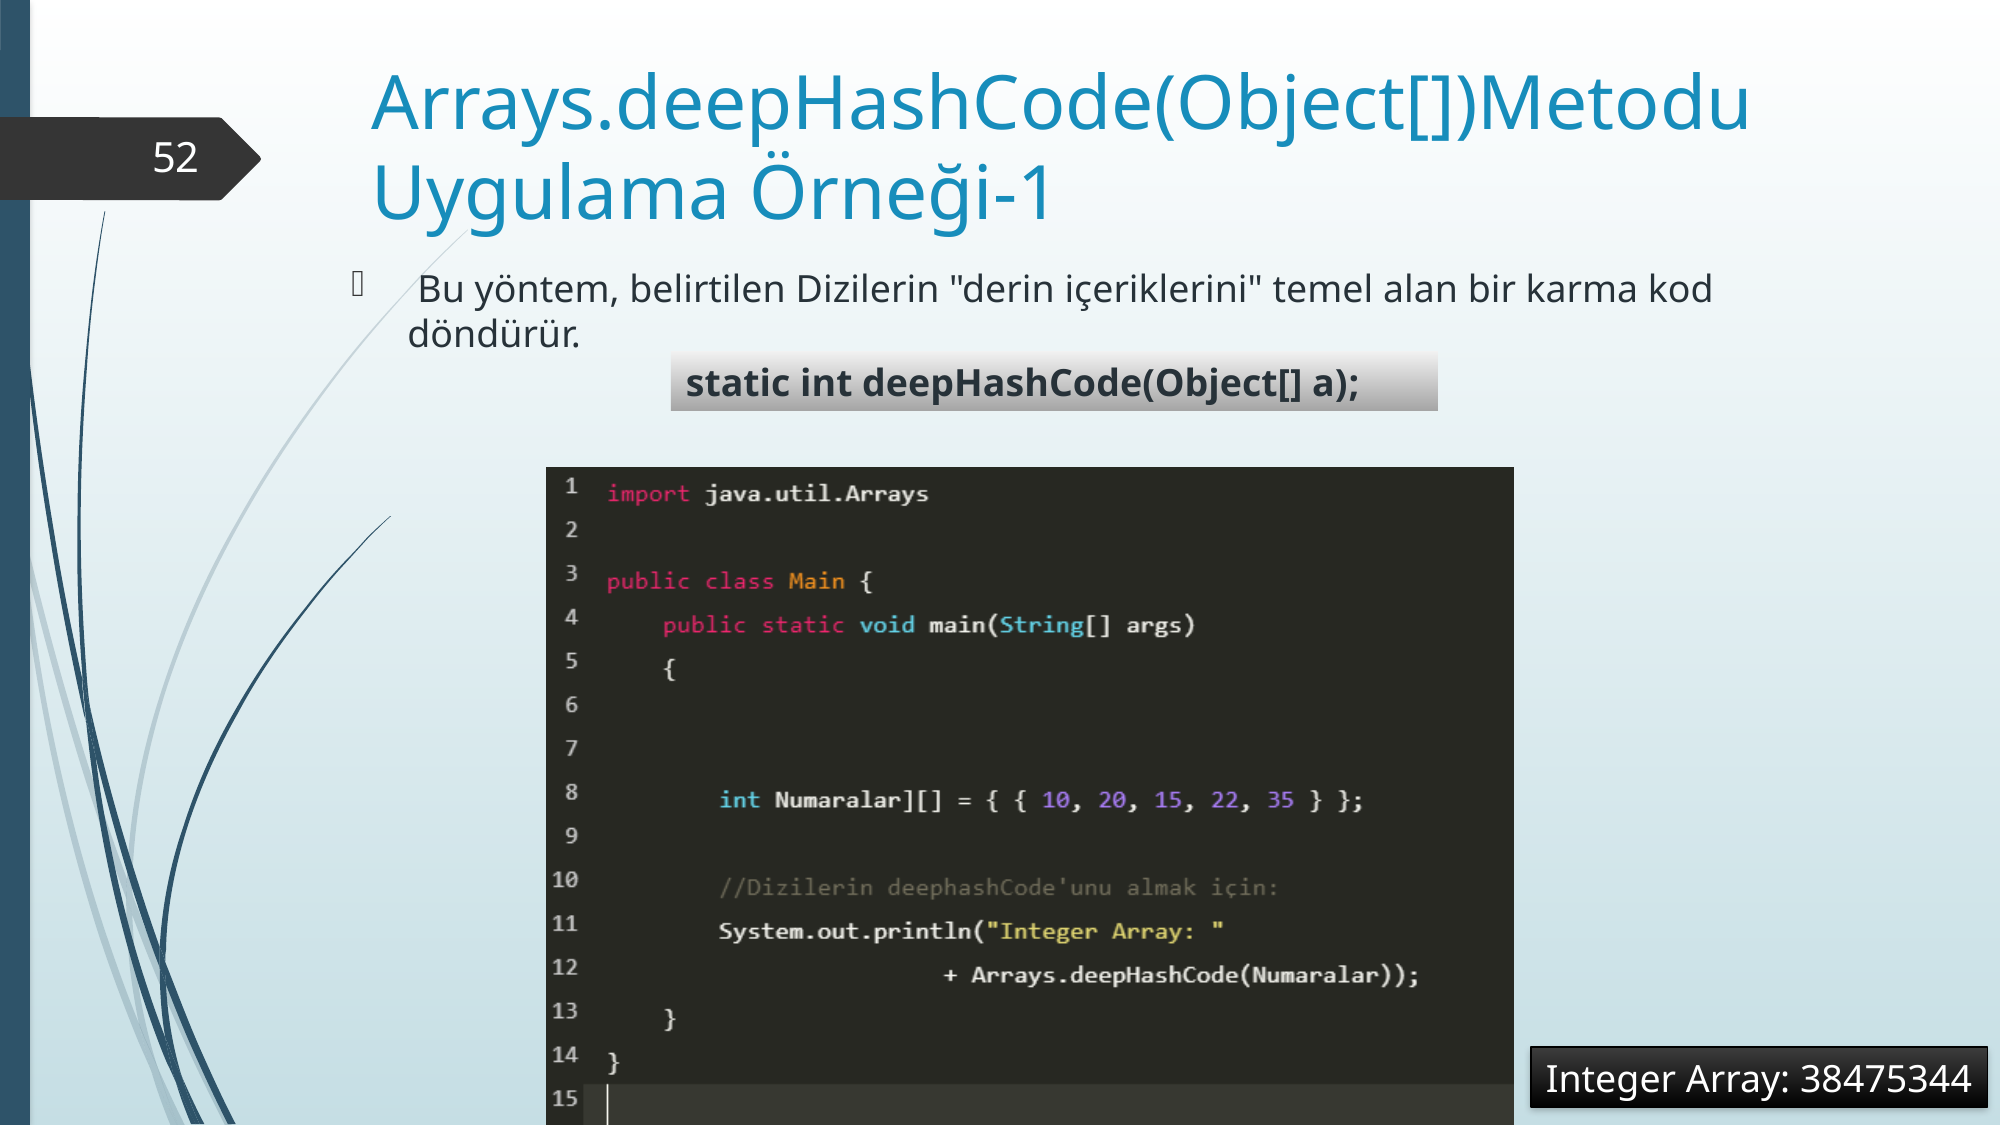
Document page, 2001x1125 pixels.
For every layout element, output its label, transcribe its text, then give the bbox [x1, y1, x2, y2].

picture [546, 466, 1514, 1125]
list Bu yöntem, belirtilen Dizilerin "derin içeriklerini" temel alan bir karma kod döndürür. [336, 257, 1911, 878]
text_box static int deepHashCode(Object[] a); [670, 351, 1438, 411]
text_box Integer Array: 38475344 [1530, 1046, 1988, 1108]
title Arrays.deepHashCode(Object[])Metodu Uygulama Örneği-1 [356, 47, 1932, 258]
slide_number 52 [87, 129, 216, 190]
